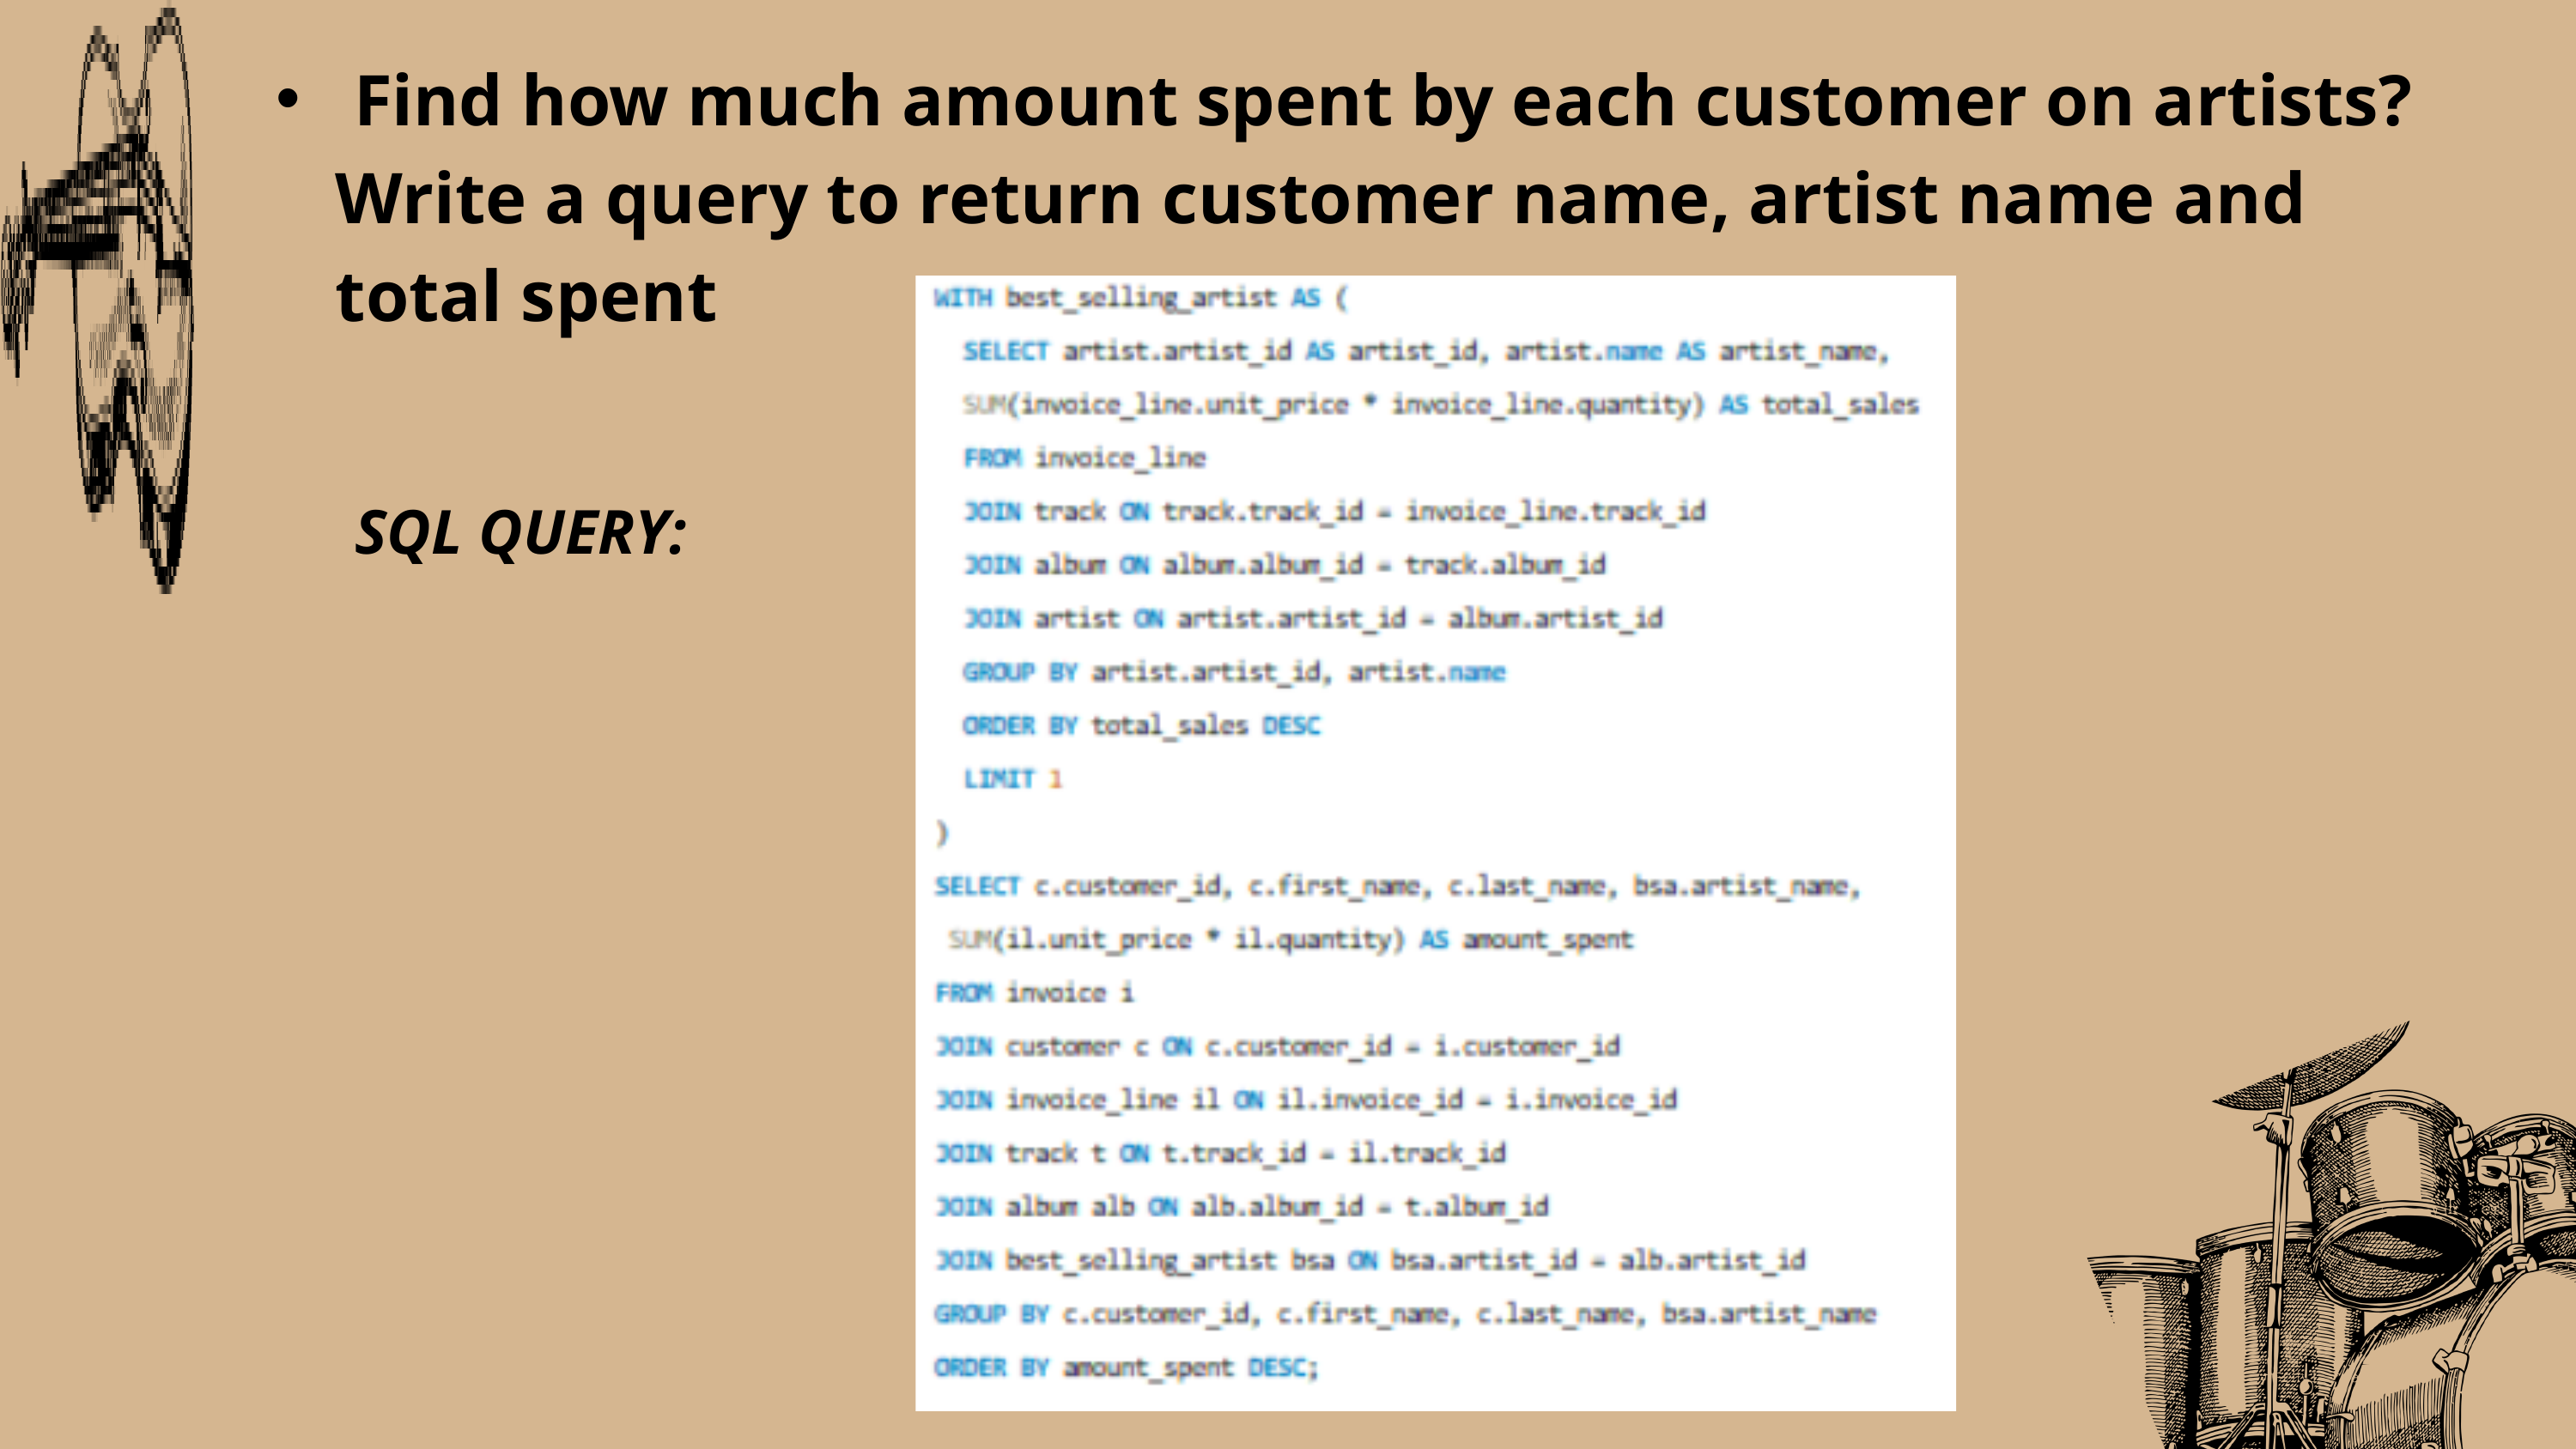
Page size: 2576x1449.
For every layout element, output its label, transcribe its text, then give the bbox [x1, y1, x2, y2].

text_box SQL QUERY: [340, 481, 702, 567]
text_box Find how much amount spent by each customer on artists? Write a query to return customer name, artist name and total spent [216, 41, 2482, 336]
text_box [0, 0, 196, 603]
text_box [2050, 953, 2576, 1449]
text_box [915, 336, 1957, 1411]
